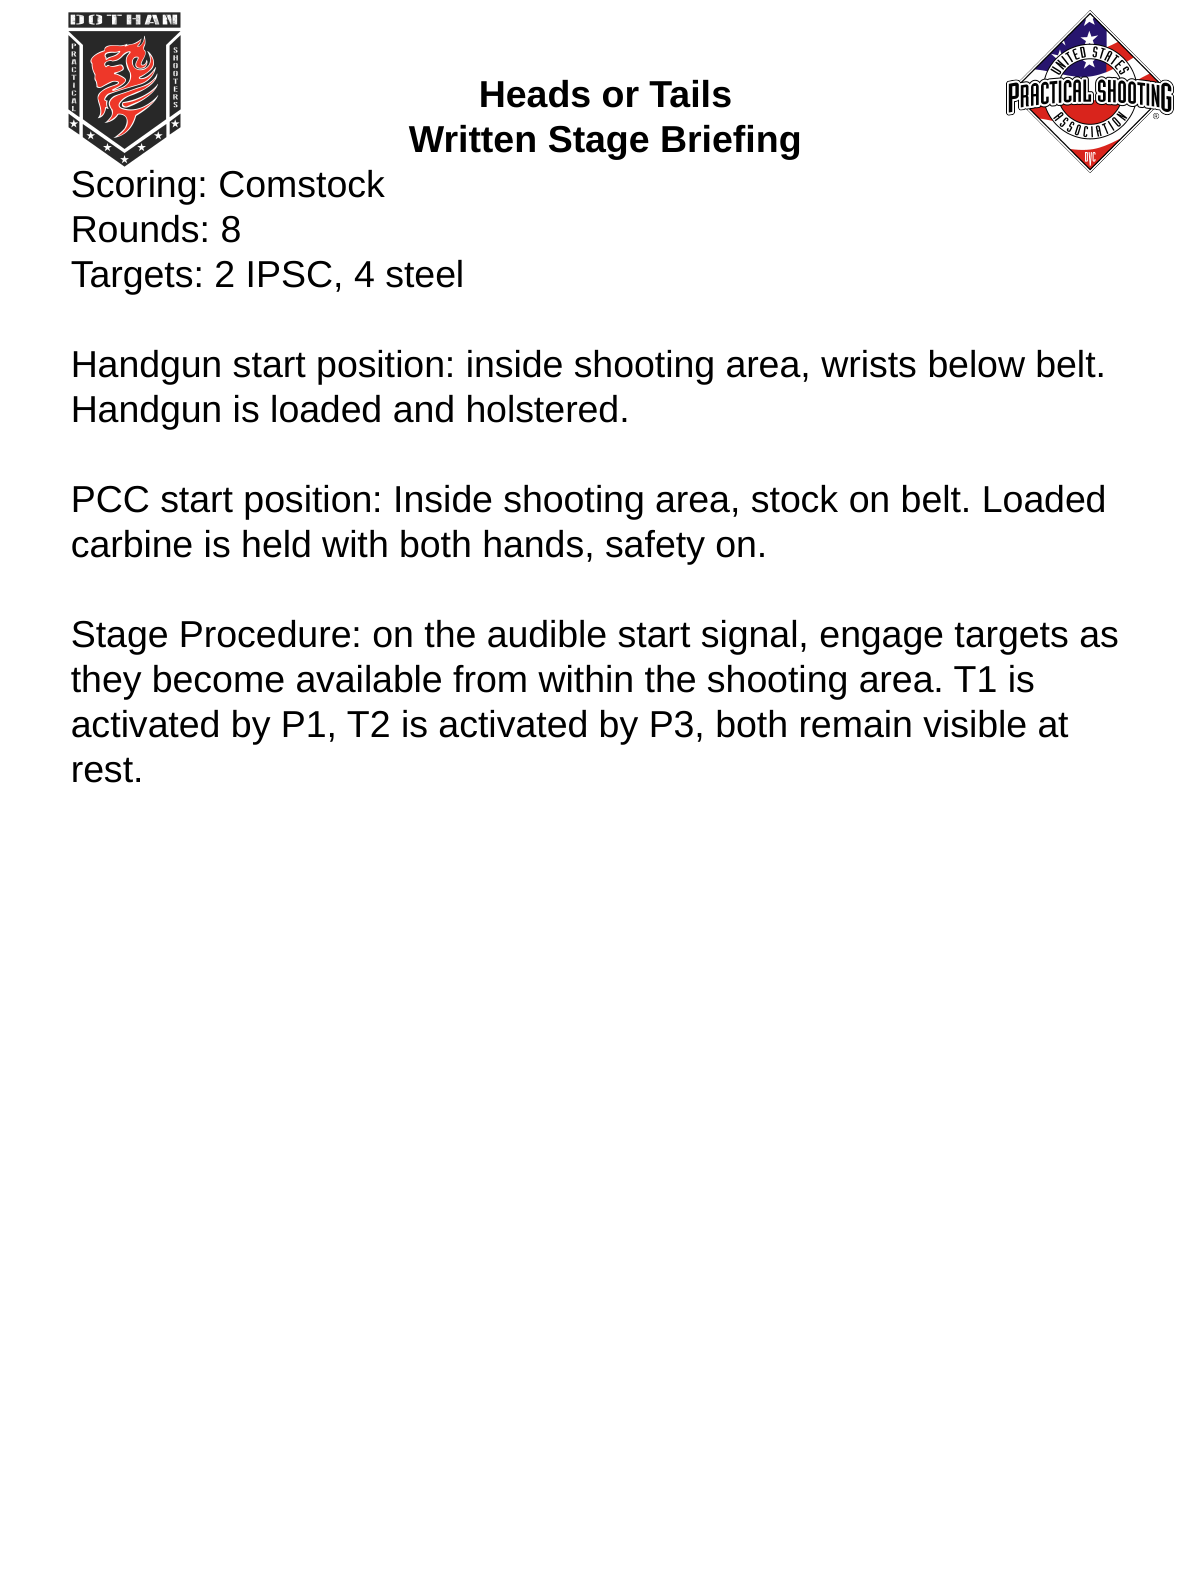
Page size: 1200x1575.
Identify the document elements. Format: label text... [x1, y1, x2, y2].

text_box Heads or Tails Written Stage Briefing Scoring: Comstock Rounds: 8 Targets: 2 IPSC, 4 steel Handgun start position: inside shooting area, wrists below belt. Handgun is loaded and holstered. PCC start position: Inside shooting area, stock on belt. Loaded carbine is held with both hands, safety on. Stage Procedure: on the audible start signal, engage targets as they become available from within the shooting area. T1 is activated by P1, T2 is activated by P3, both remain visible at rest. [56, 63, 1156, 798]
picture [44, 9, 205, 170]
picture [1006, 10, 1175, 173]
